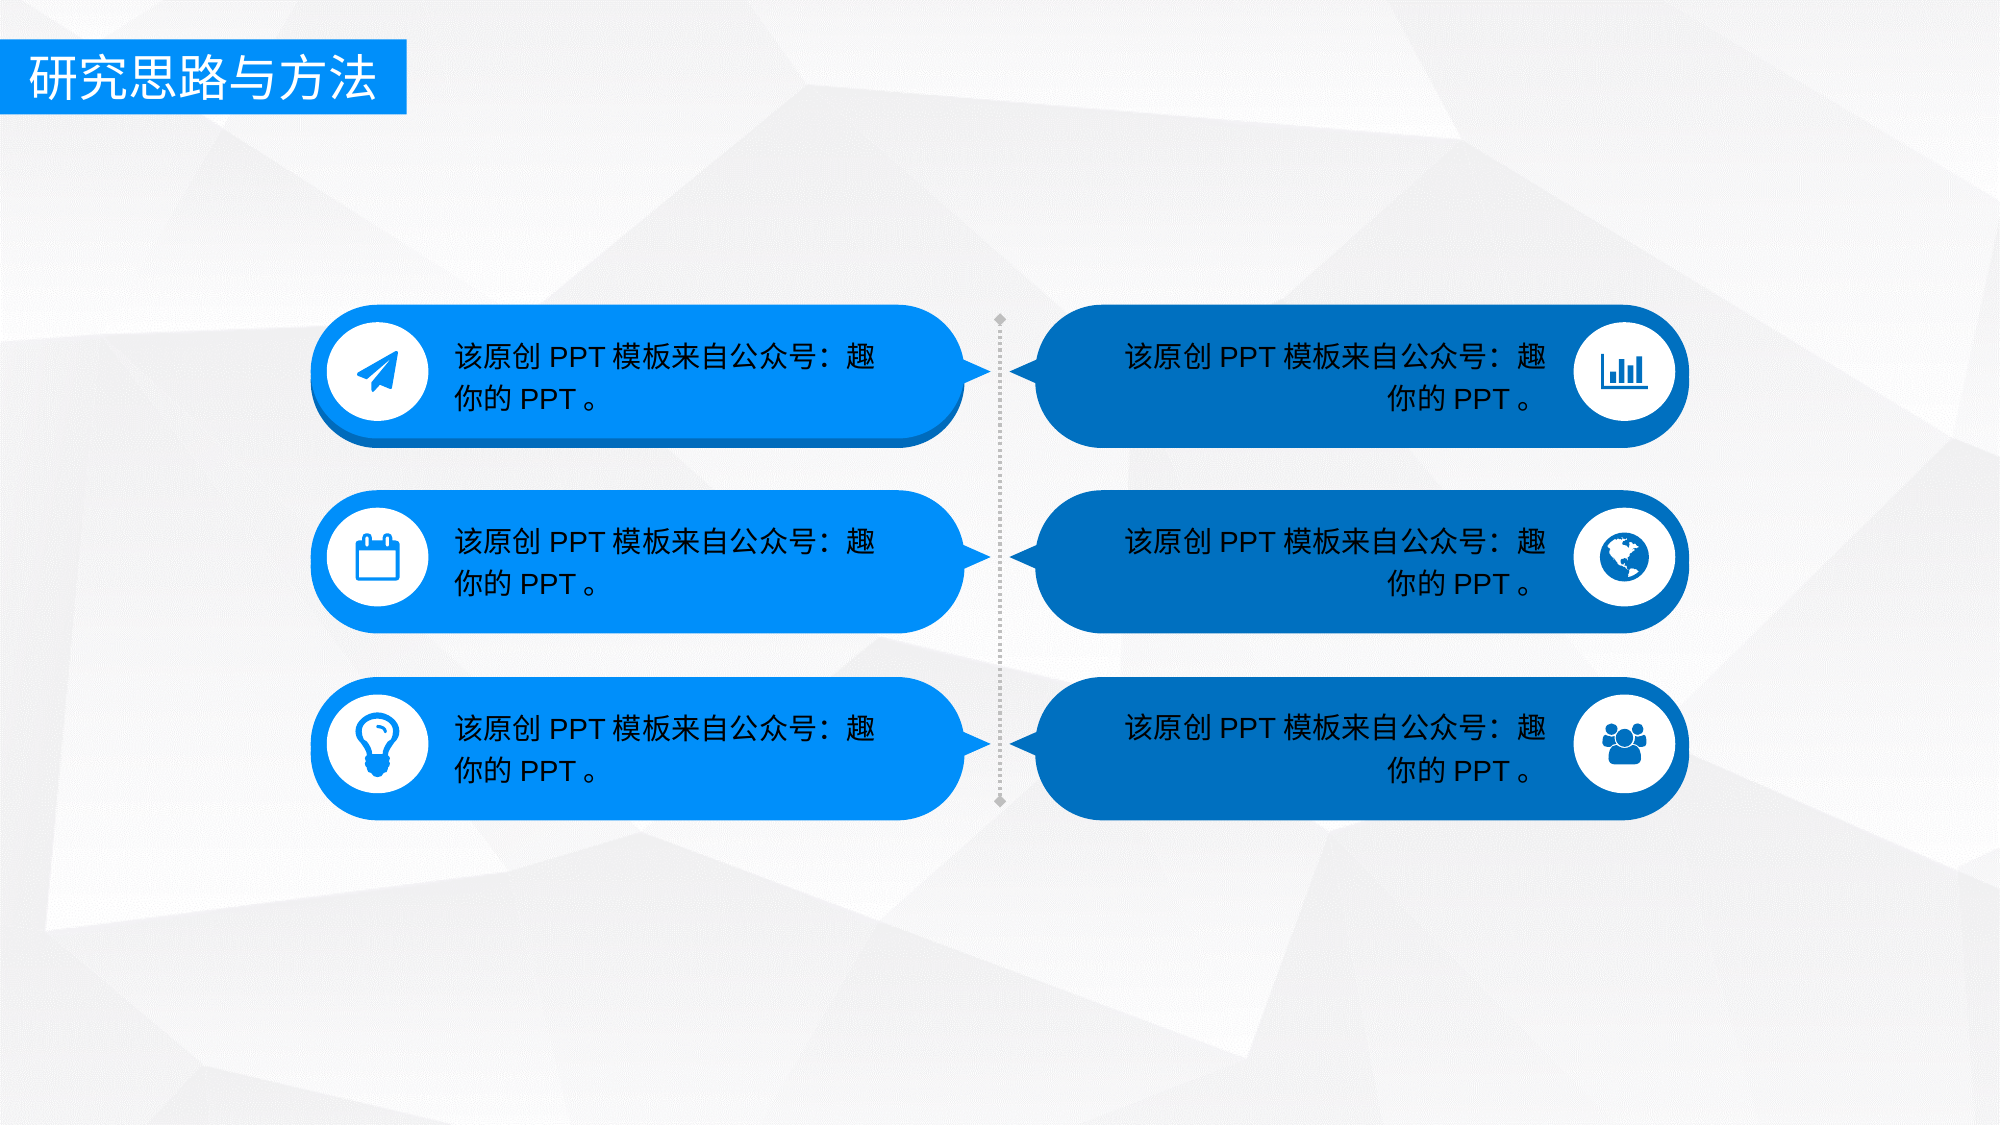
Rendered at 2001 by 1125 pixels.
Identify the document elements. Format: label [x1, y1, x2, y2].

text_box [310, 490, 991, 634]
text_box [1009, 490, 1690, 634]
text_box [310, 304, 991, 448]
text_box [310, 677, 991, 821]
text_box [326, 322, 429, 421]
text_box [1009, 304, 1690, 448]
text_box [0, 38, 407, 115]
text_box [1009, 677, 1690, 821]
picture [0, 0, 2000, 1125]
